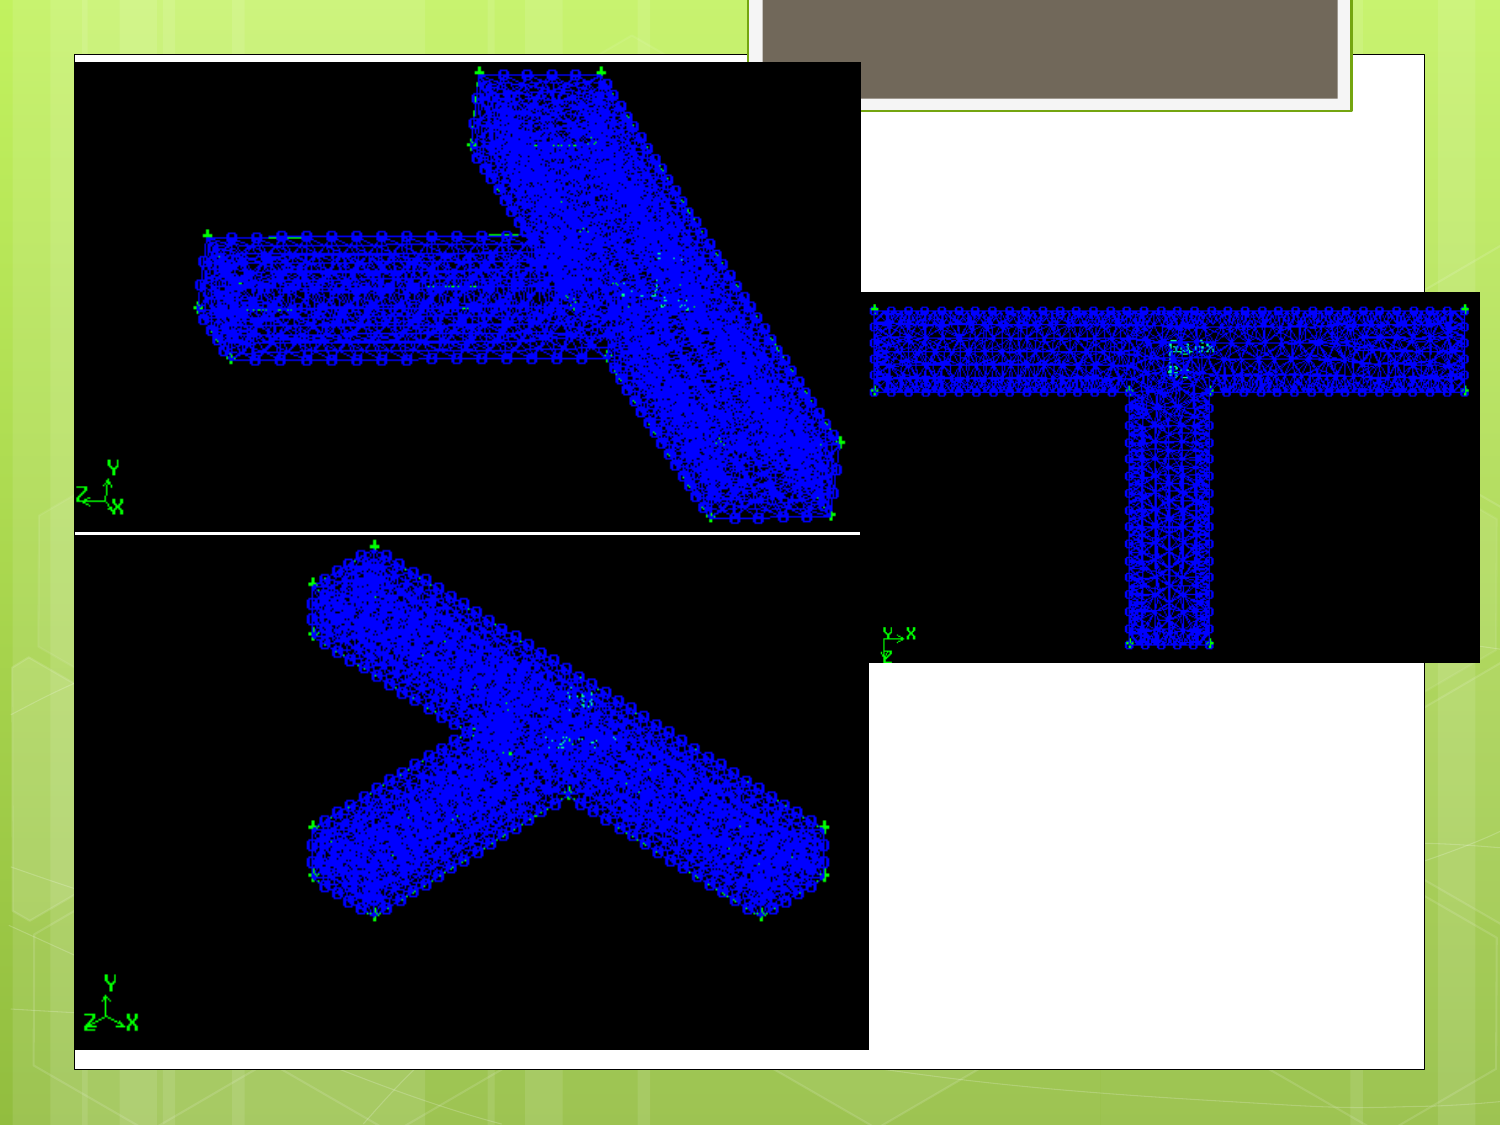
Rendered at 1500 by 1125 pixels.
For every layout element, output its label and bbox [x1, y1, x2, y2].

picture [74, 62, 1481, 1051]
